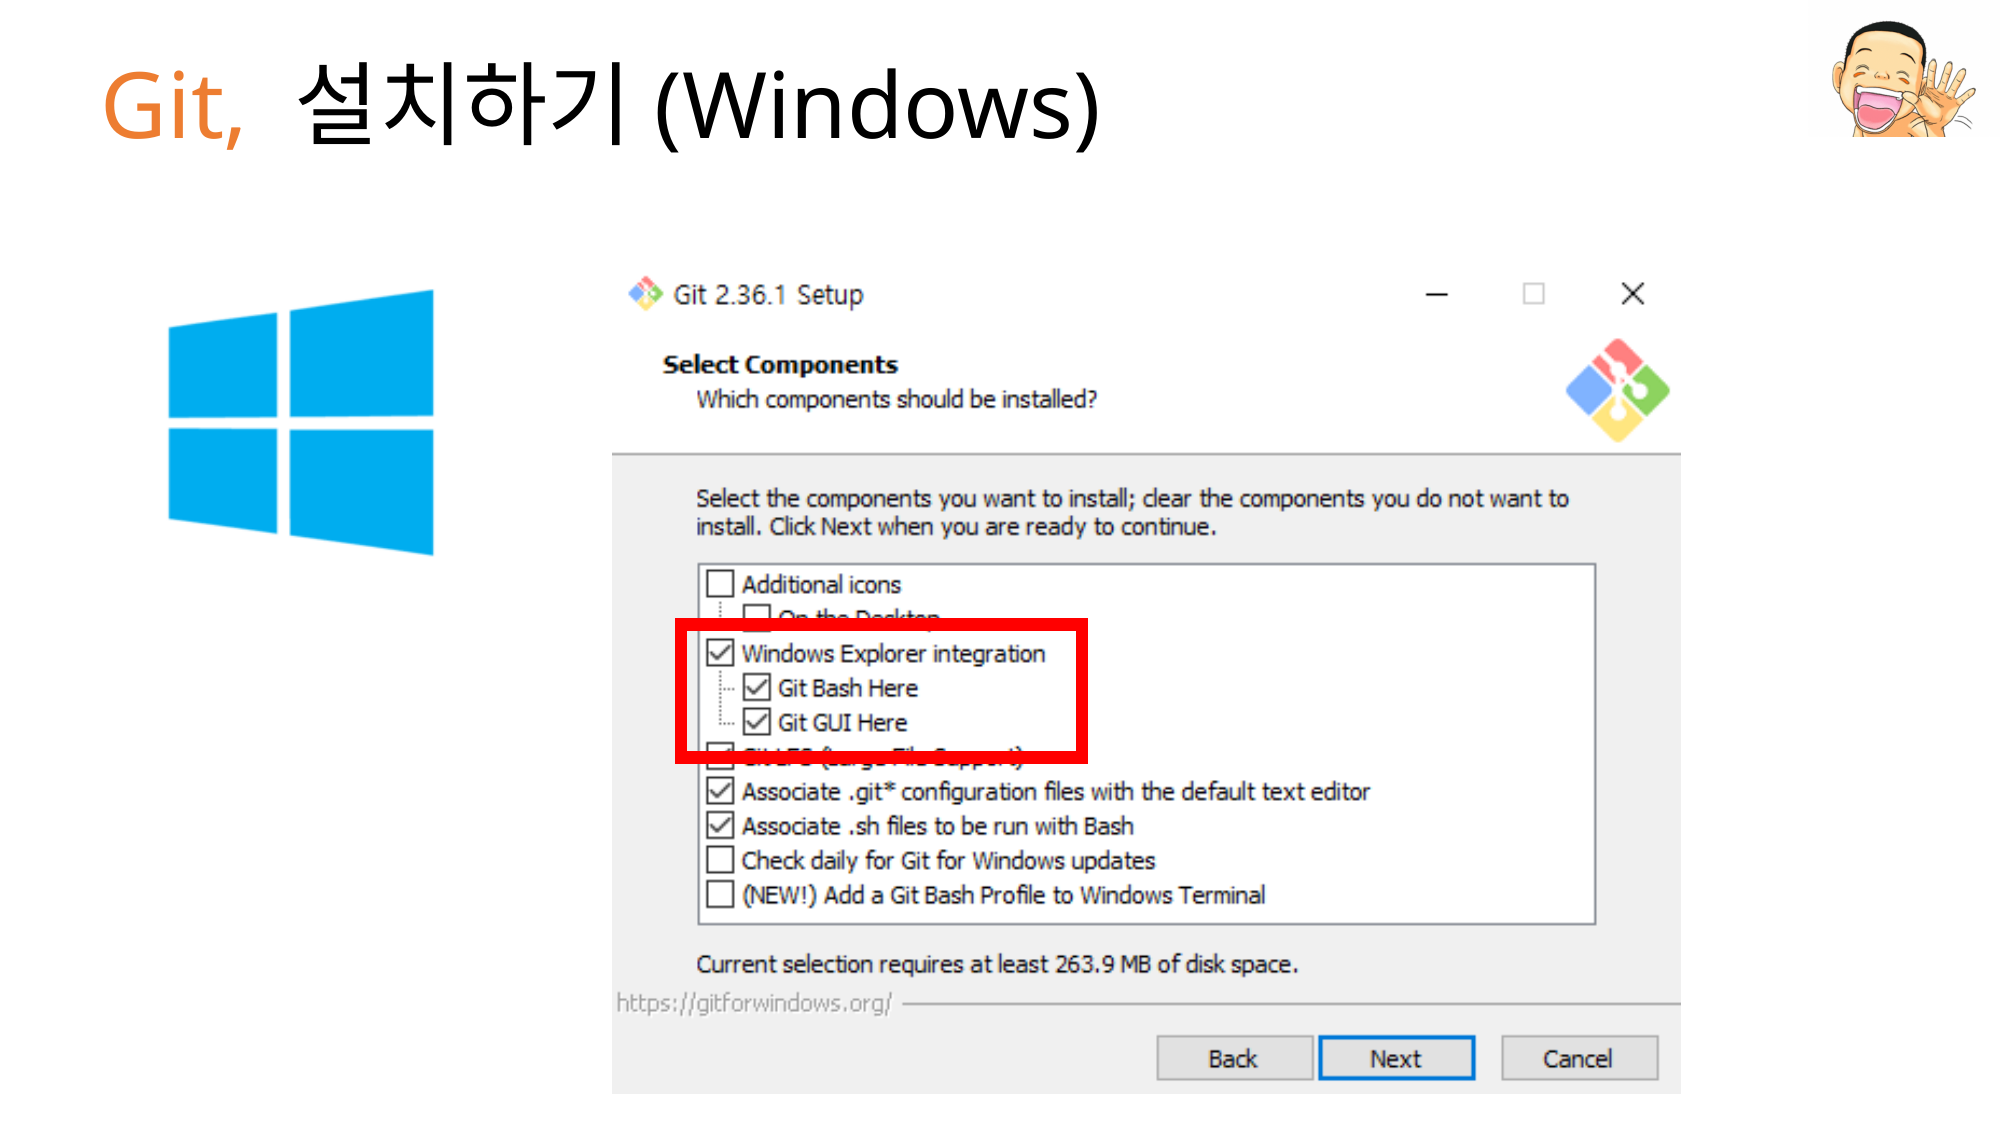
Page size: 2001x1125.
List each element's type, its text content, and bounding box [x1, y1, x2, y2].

picture [1863, 0, 2000, 137]
picture [612, 266, 1681, 1094]
picture [144, 266, 457, 580]
title Git, 설치하기(Windows) [85, 0, 1863, 218]
